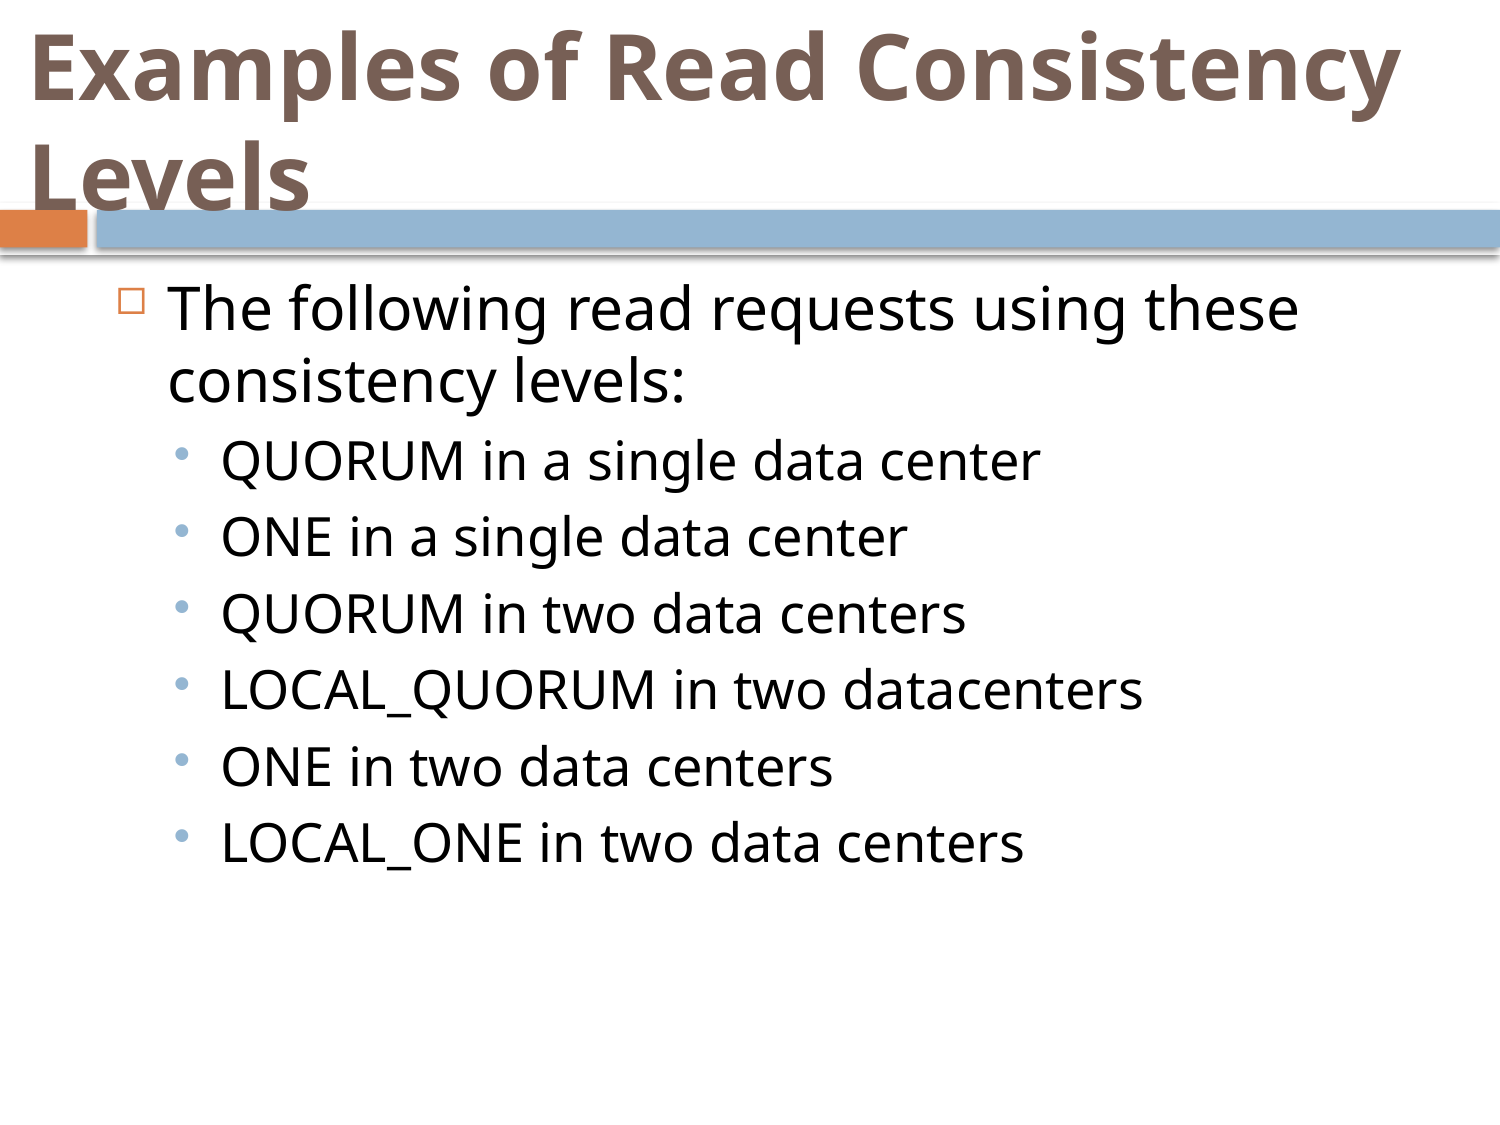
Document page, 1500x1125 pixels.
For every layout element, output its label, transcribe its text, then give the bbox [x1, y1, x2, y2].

title Examples of Read Consistency Levels [12, 37, 1488, 201]
list The following read requests using these consistency levels: QUORUM in a single data center ONE in a single data center QUORUM in two data centers LOCAL_QUORUM in two datacenters ONE in two data centers LOCAL_ONE in two data centers [100, 262, 1439, 1001]
